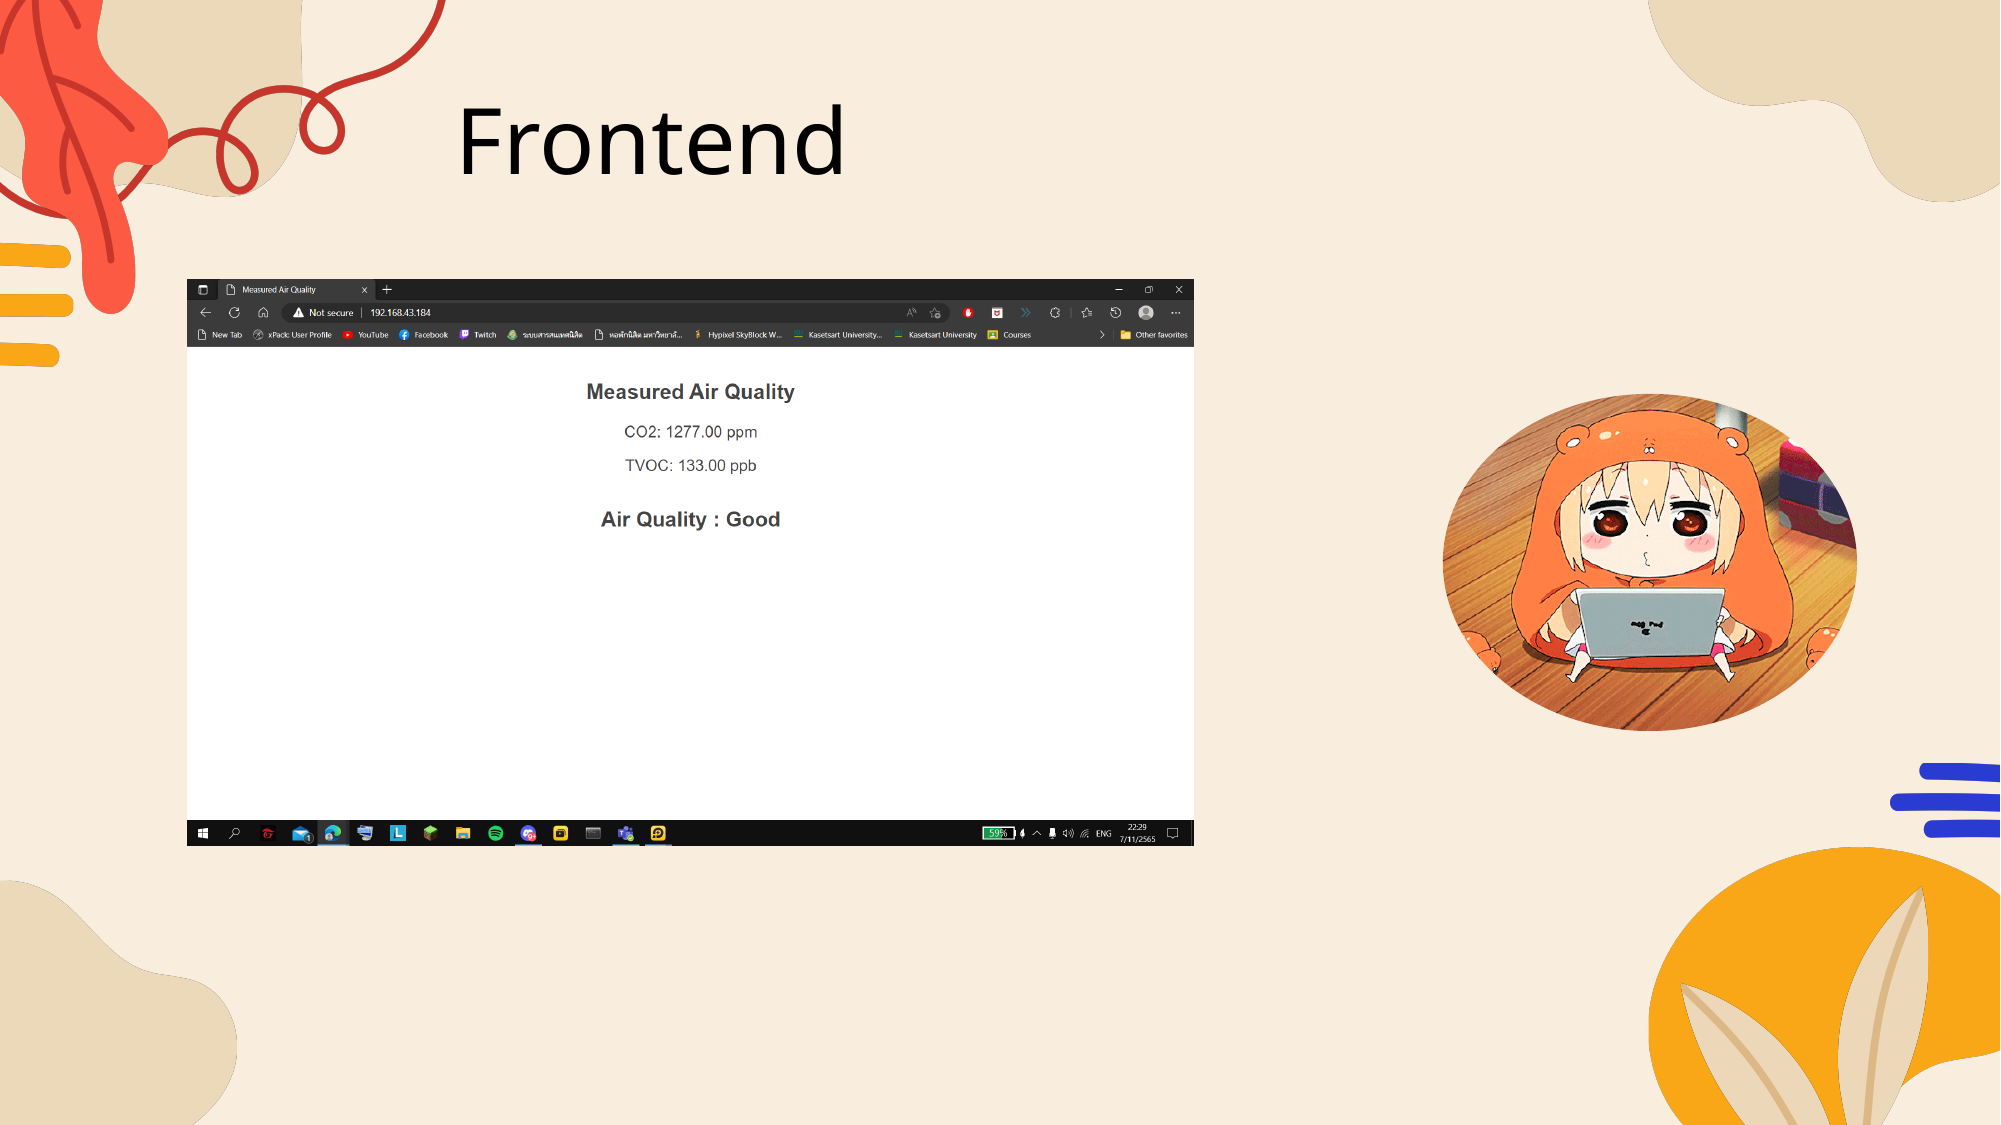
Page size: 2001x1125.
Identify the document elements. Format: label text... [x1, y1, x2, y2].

picture [0, 0, 448, 367]
picture [1890, 763, 2000, 838]
text_box Frontend [440, 74, 1833, 200]
picture [1645, 0, 2000, 202]
picture [187, 279, 1194, 846]
picture [0, 881, 237, 1125]
picture [1648, 847, 2001, 1125]
picture [1442, 393, 1858, 732]
